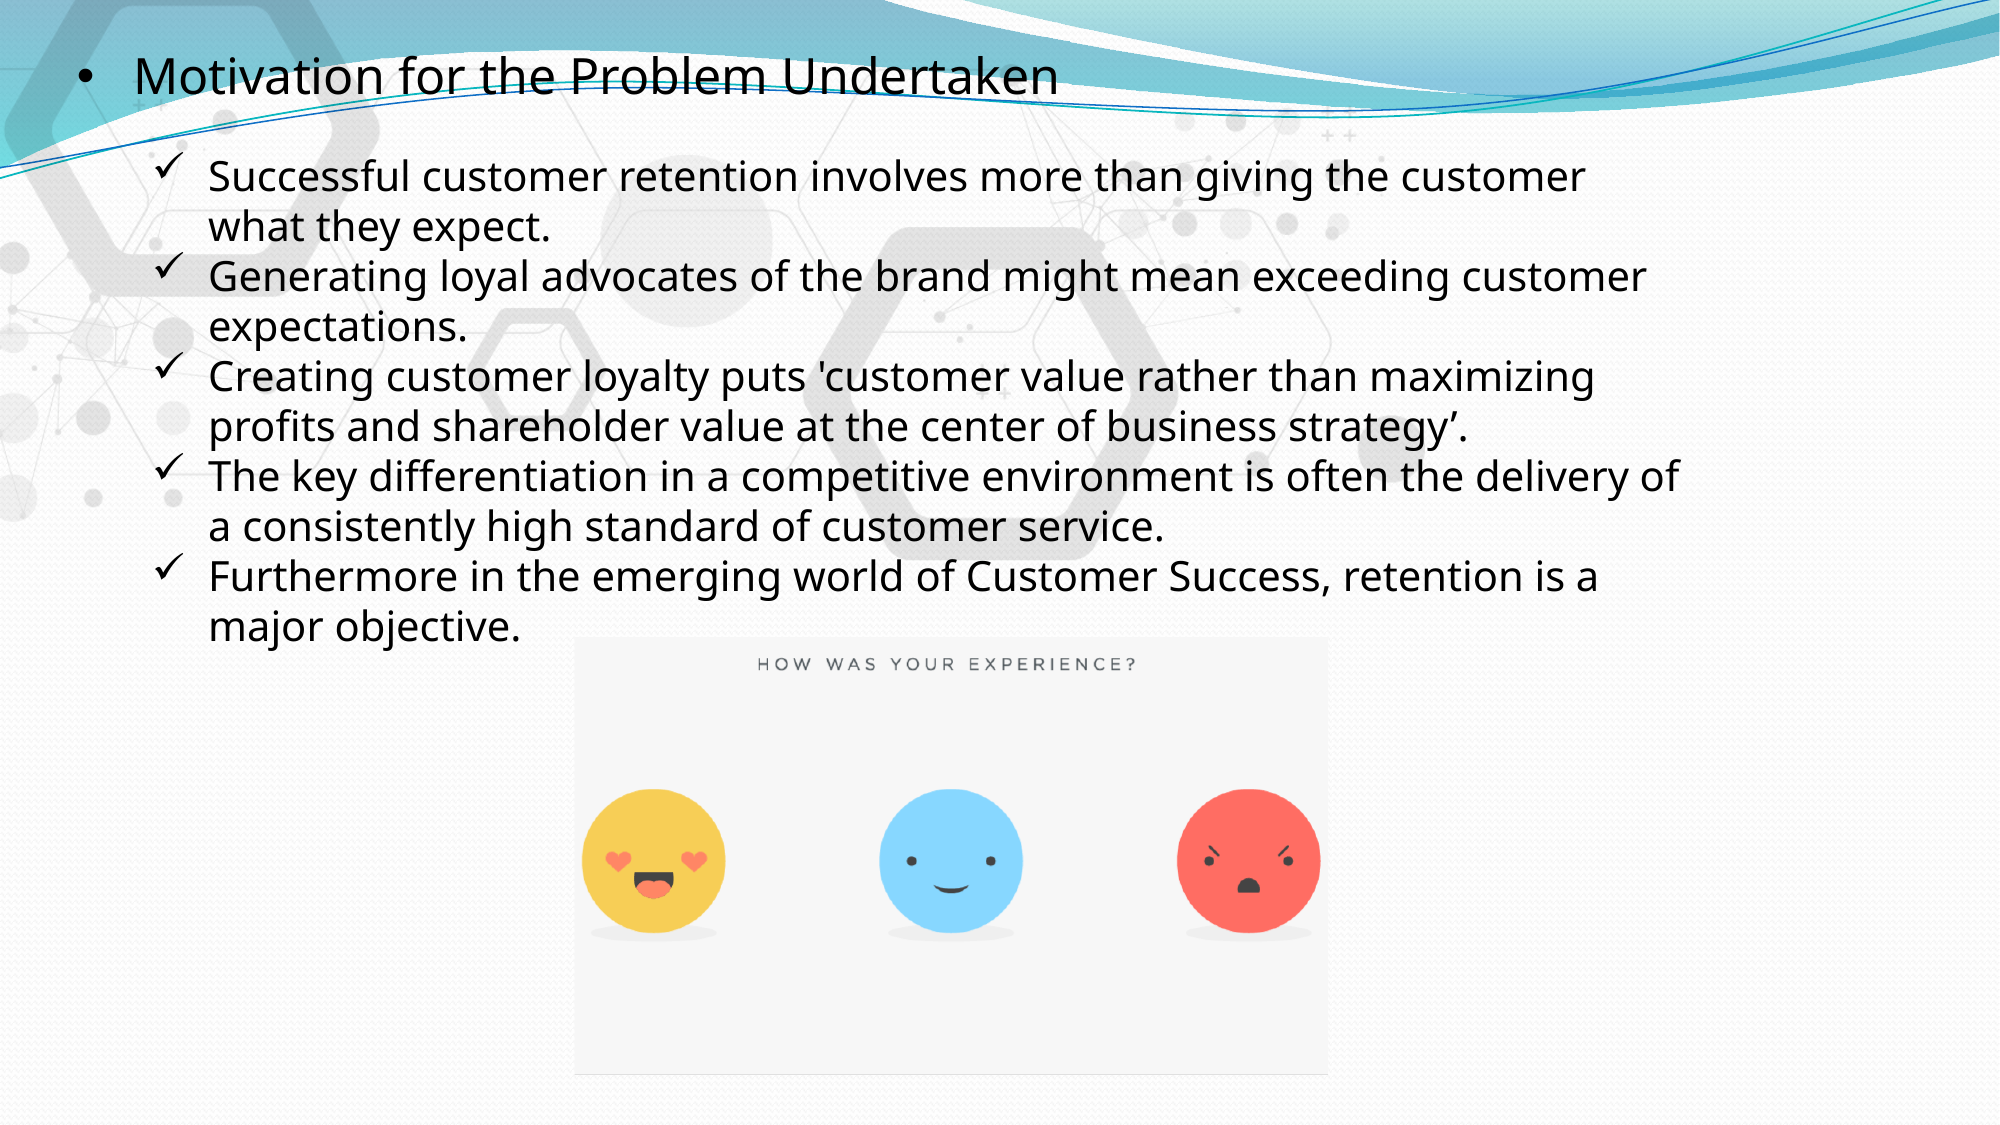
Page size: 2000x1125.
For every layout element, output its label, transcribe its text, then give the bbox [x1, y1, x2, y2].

text_box Motivation for the Problem Undertaken Successful customer retention involves more than giving the customer what they expect. Generating loyal advocates of the brand might mean exceeding customer expectations. Creating customer loyalty puts 'customer value rather than maximizing profits and shareholder value at the center of business strategy’. The key differentiation in a competitive environment is often the delivery of a consistently high standard of customer service. Furthermore in the emerging world of Customer Success, retention is a major objective. [1431, 37, 1700, 658]
picture [574, 835, 1329, 1075]
picture [0, 0, 1425, 825]
